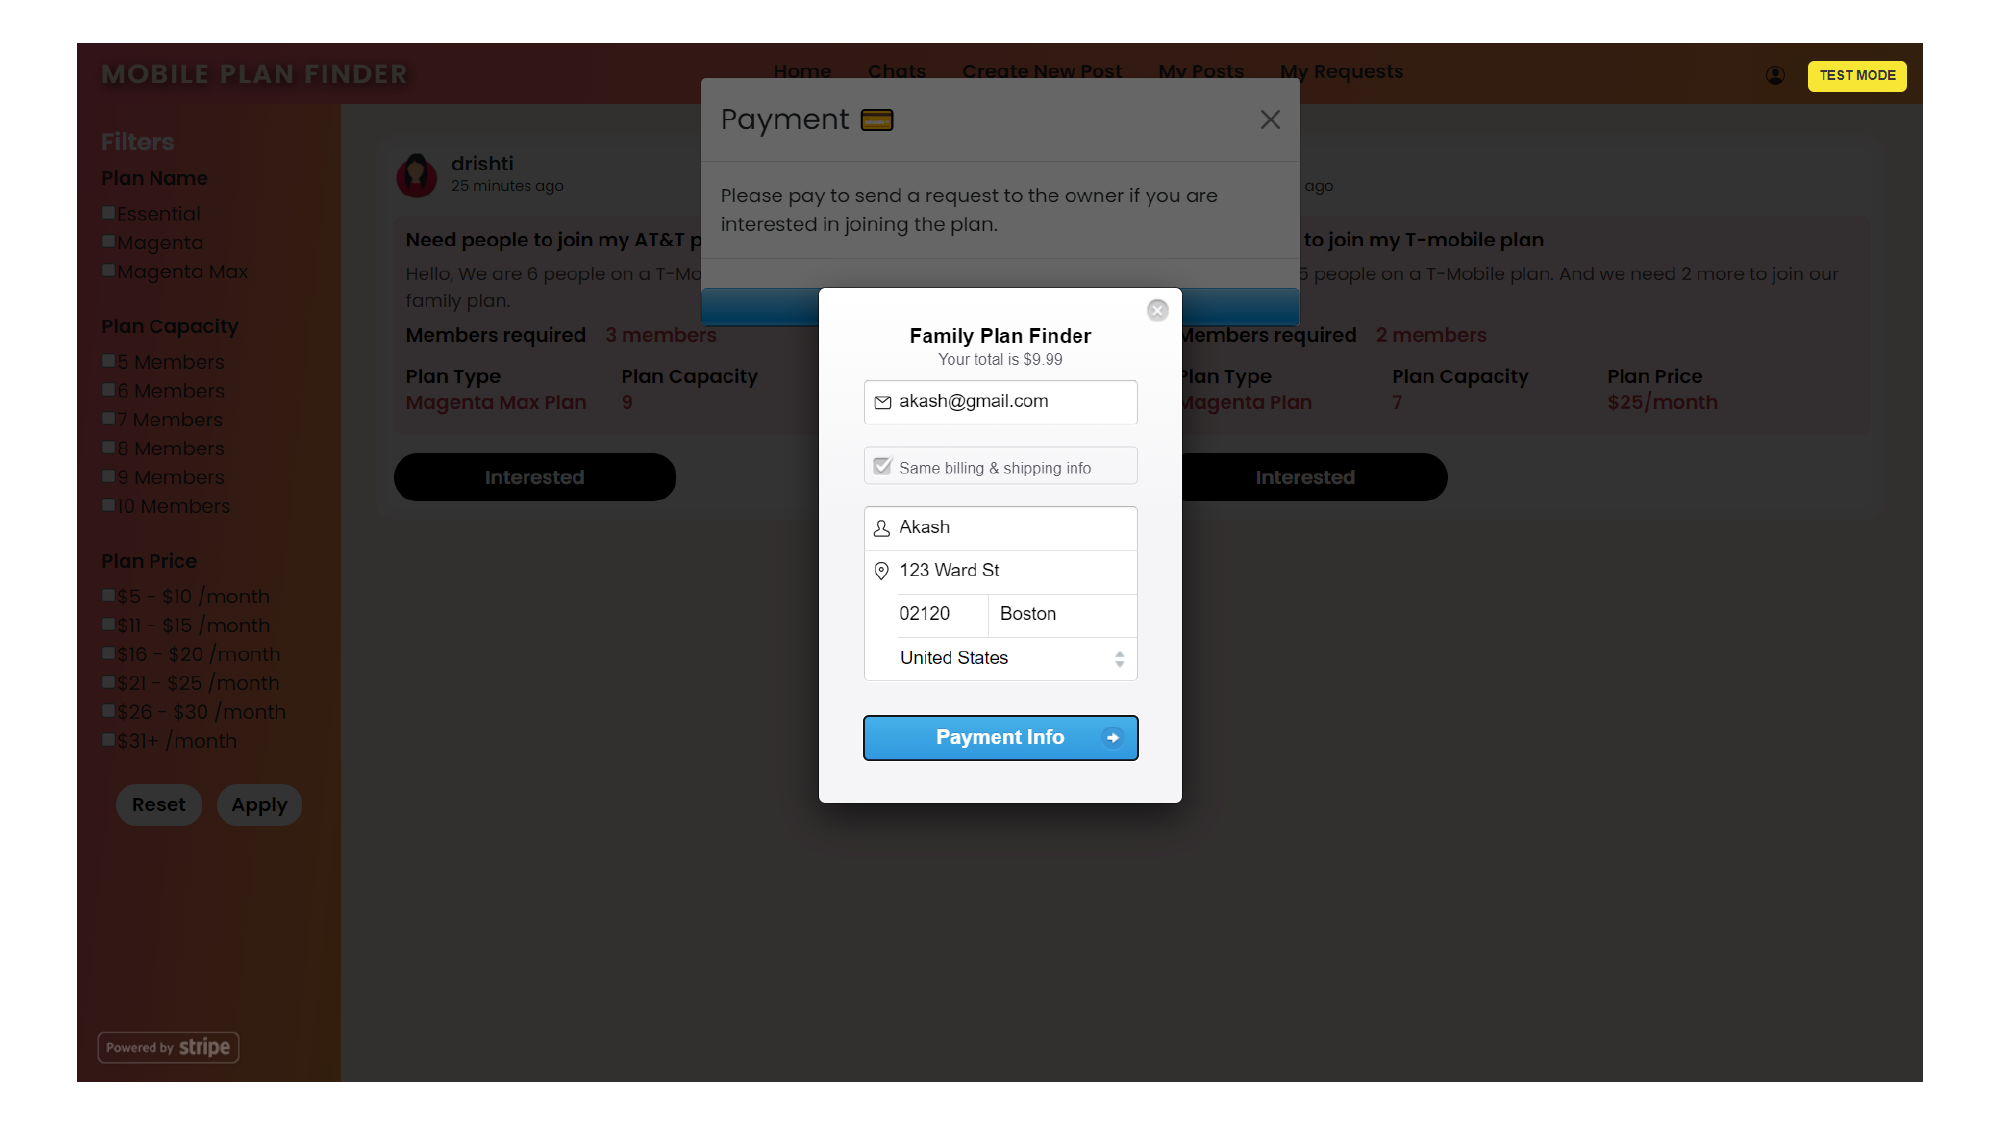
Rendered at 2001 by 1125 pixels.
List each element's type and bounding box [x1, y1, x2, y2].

text_box [0, 0, 2000, 1125]
picture [76, 43, 1923, 1082]
